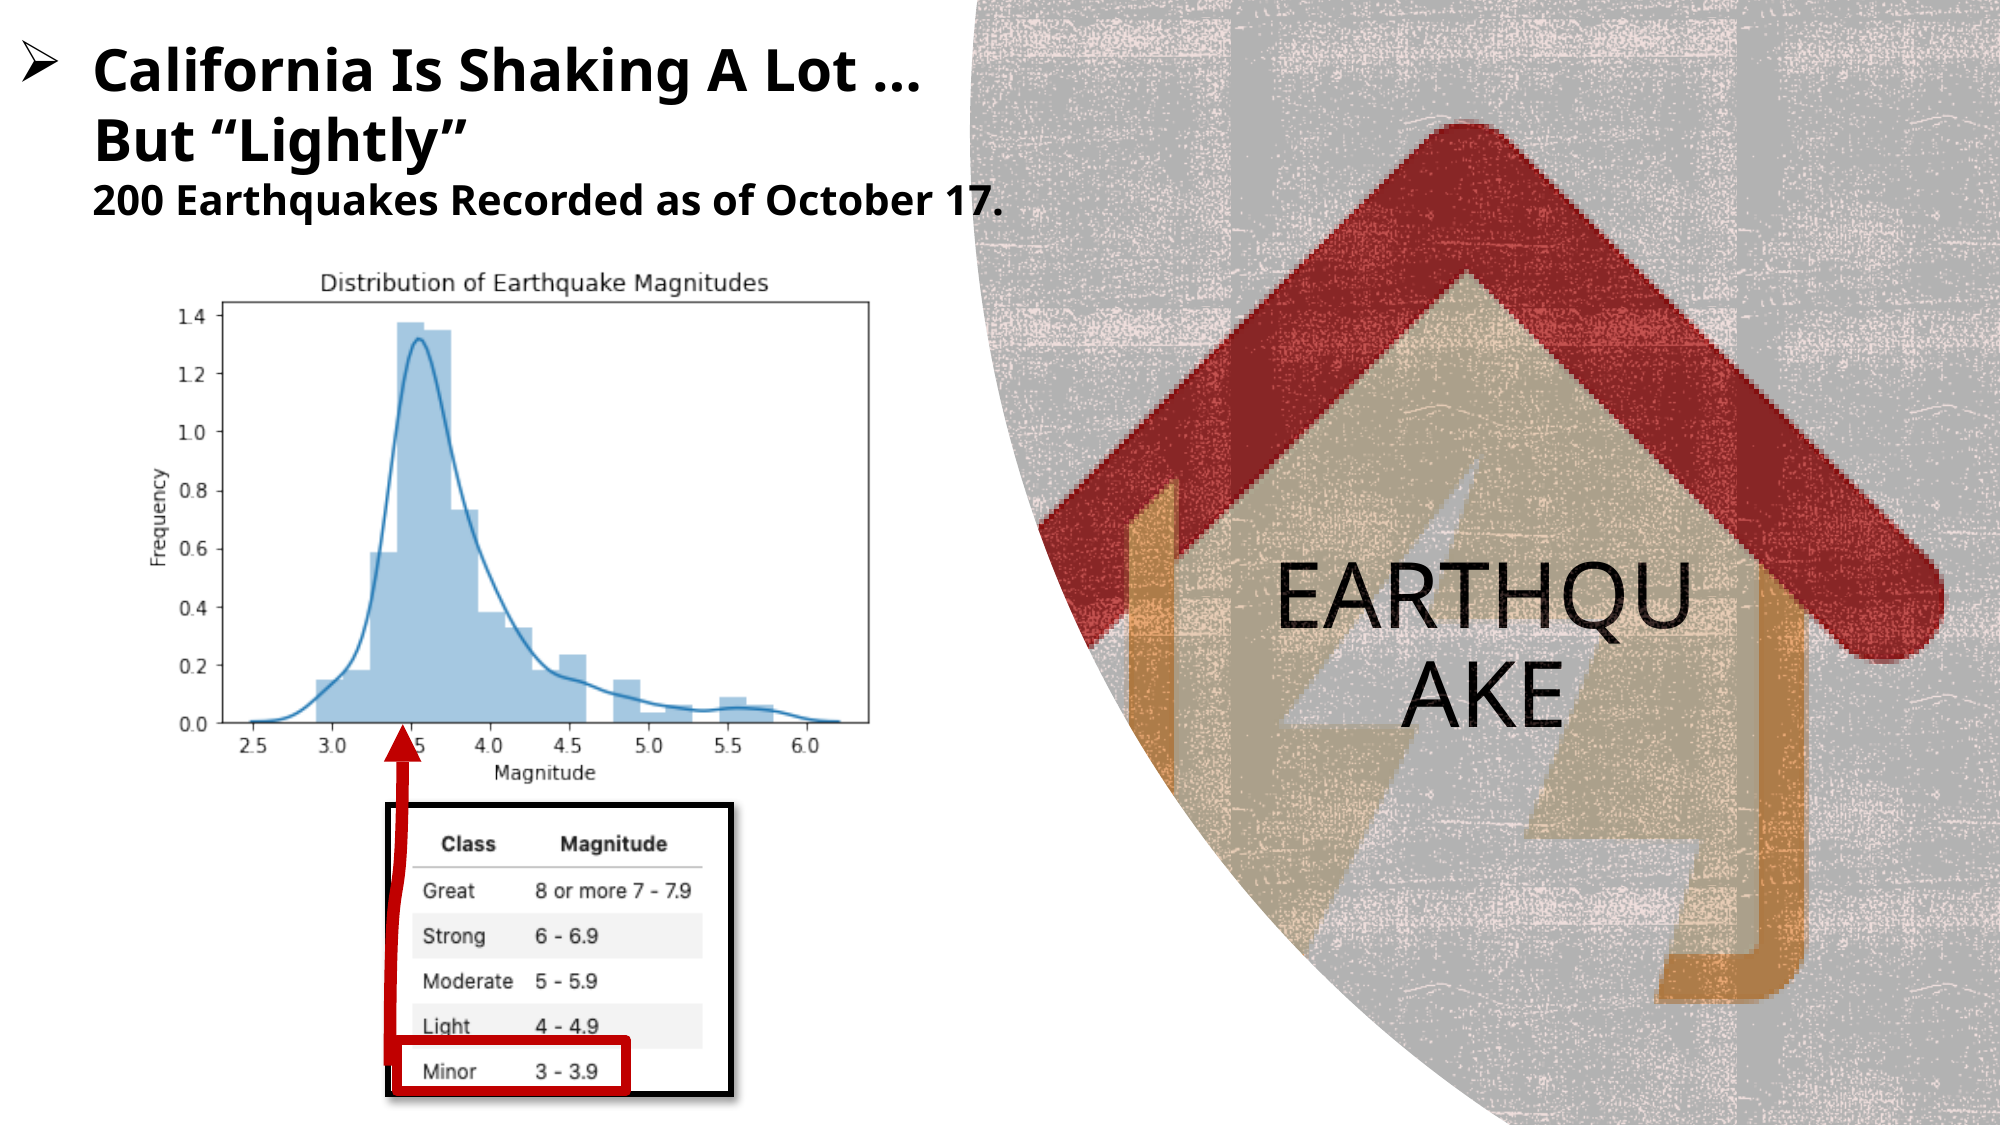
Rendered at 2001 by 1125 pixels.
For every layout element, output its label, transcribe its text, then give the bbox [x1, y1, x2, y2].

picture [972, 2, 1997, 1124]
picture [391, 808, 728, 1092]
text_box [392, 726, 402, 1064]
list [140, 262, 881, 794]
text_box California Is Shaking A Lot … But “Lightly” 200 Earthquakes Recorded as of October 17. [2, 26, 969, 231]
